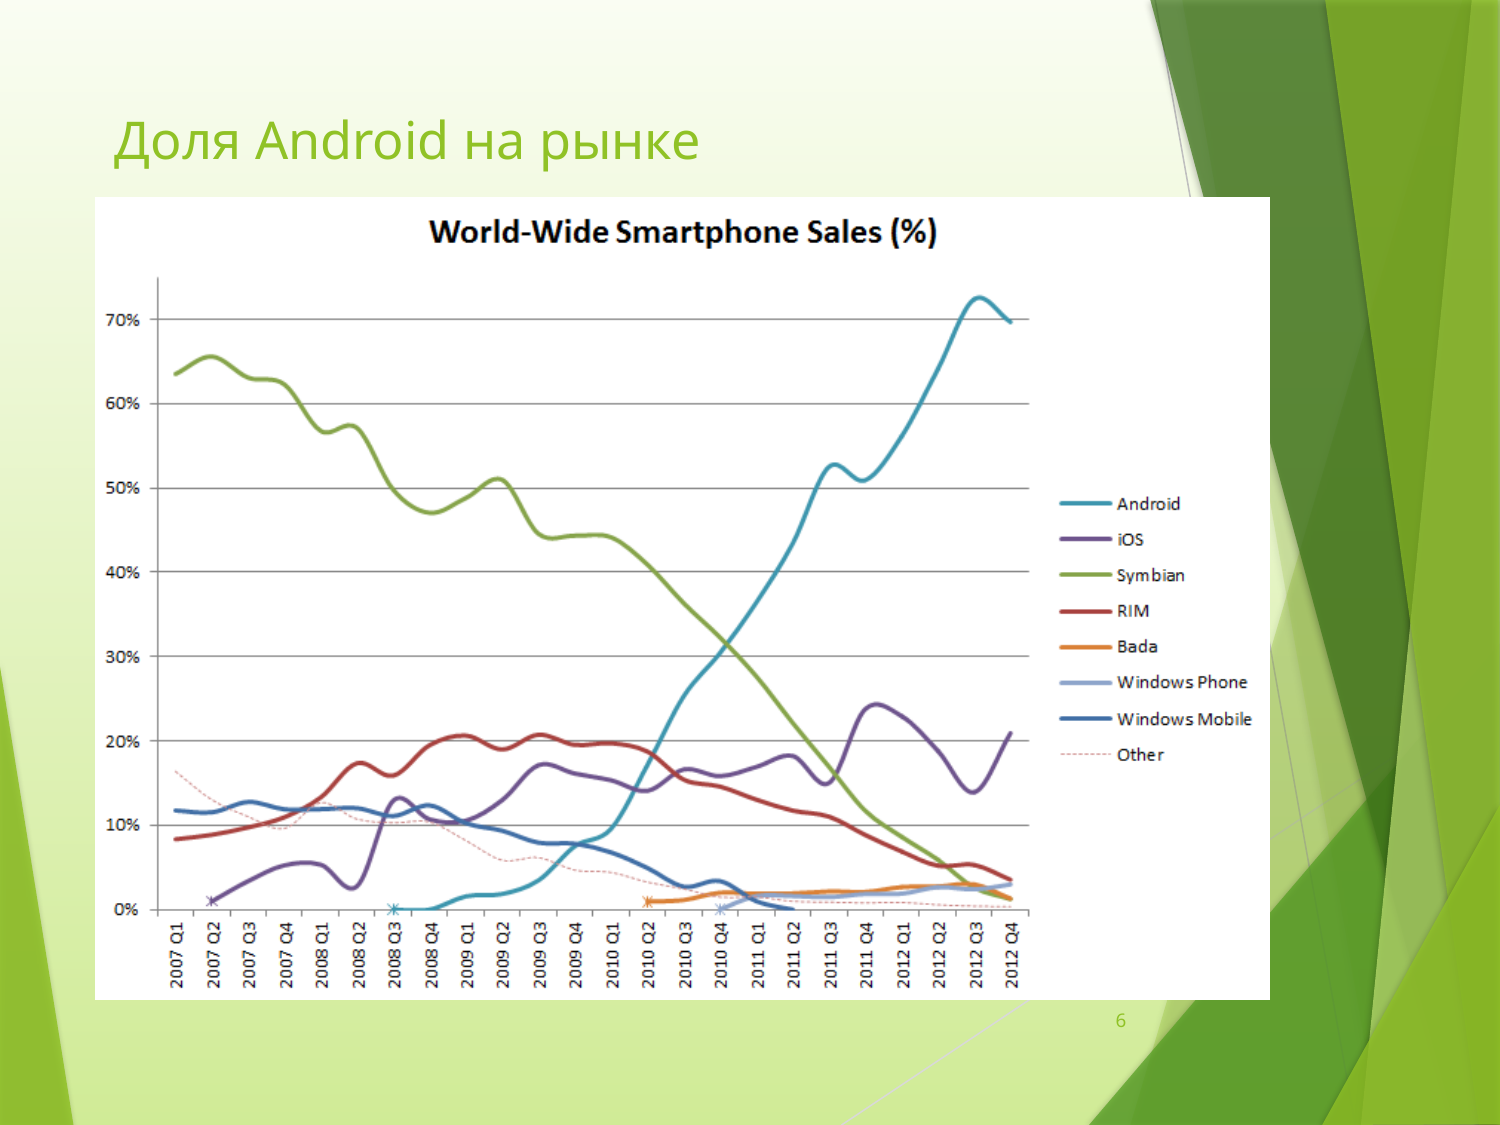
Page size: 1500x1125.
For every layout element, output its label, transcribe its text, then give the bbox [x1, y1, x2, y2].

title Доля Android на рынке [99, 99, 1142, 196]
slide_number 6 [1057, 1008, 1142, 1051]
picture [95, 196, 1271, 1000]
